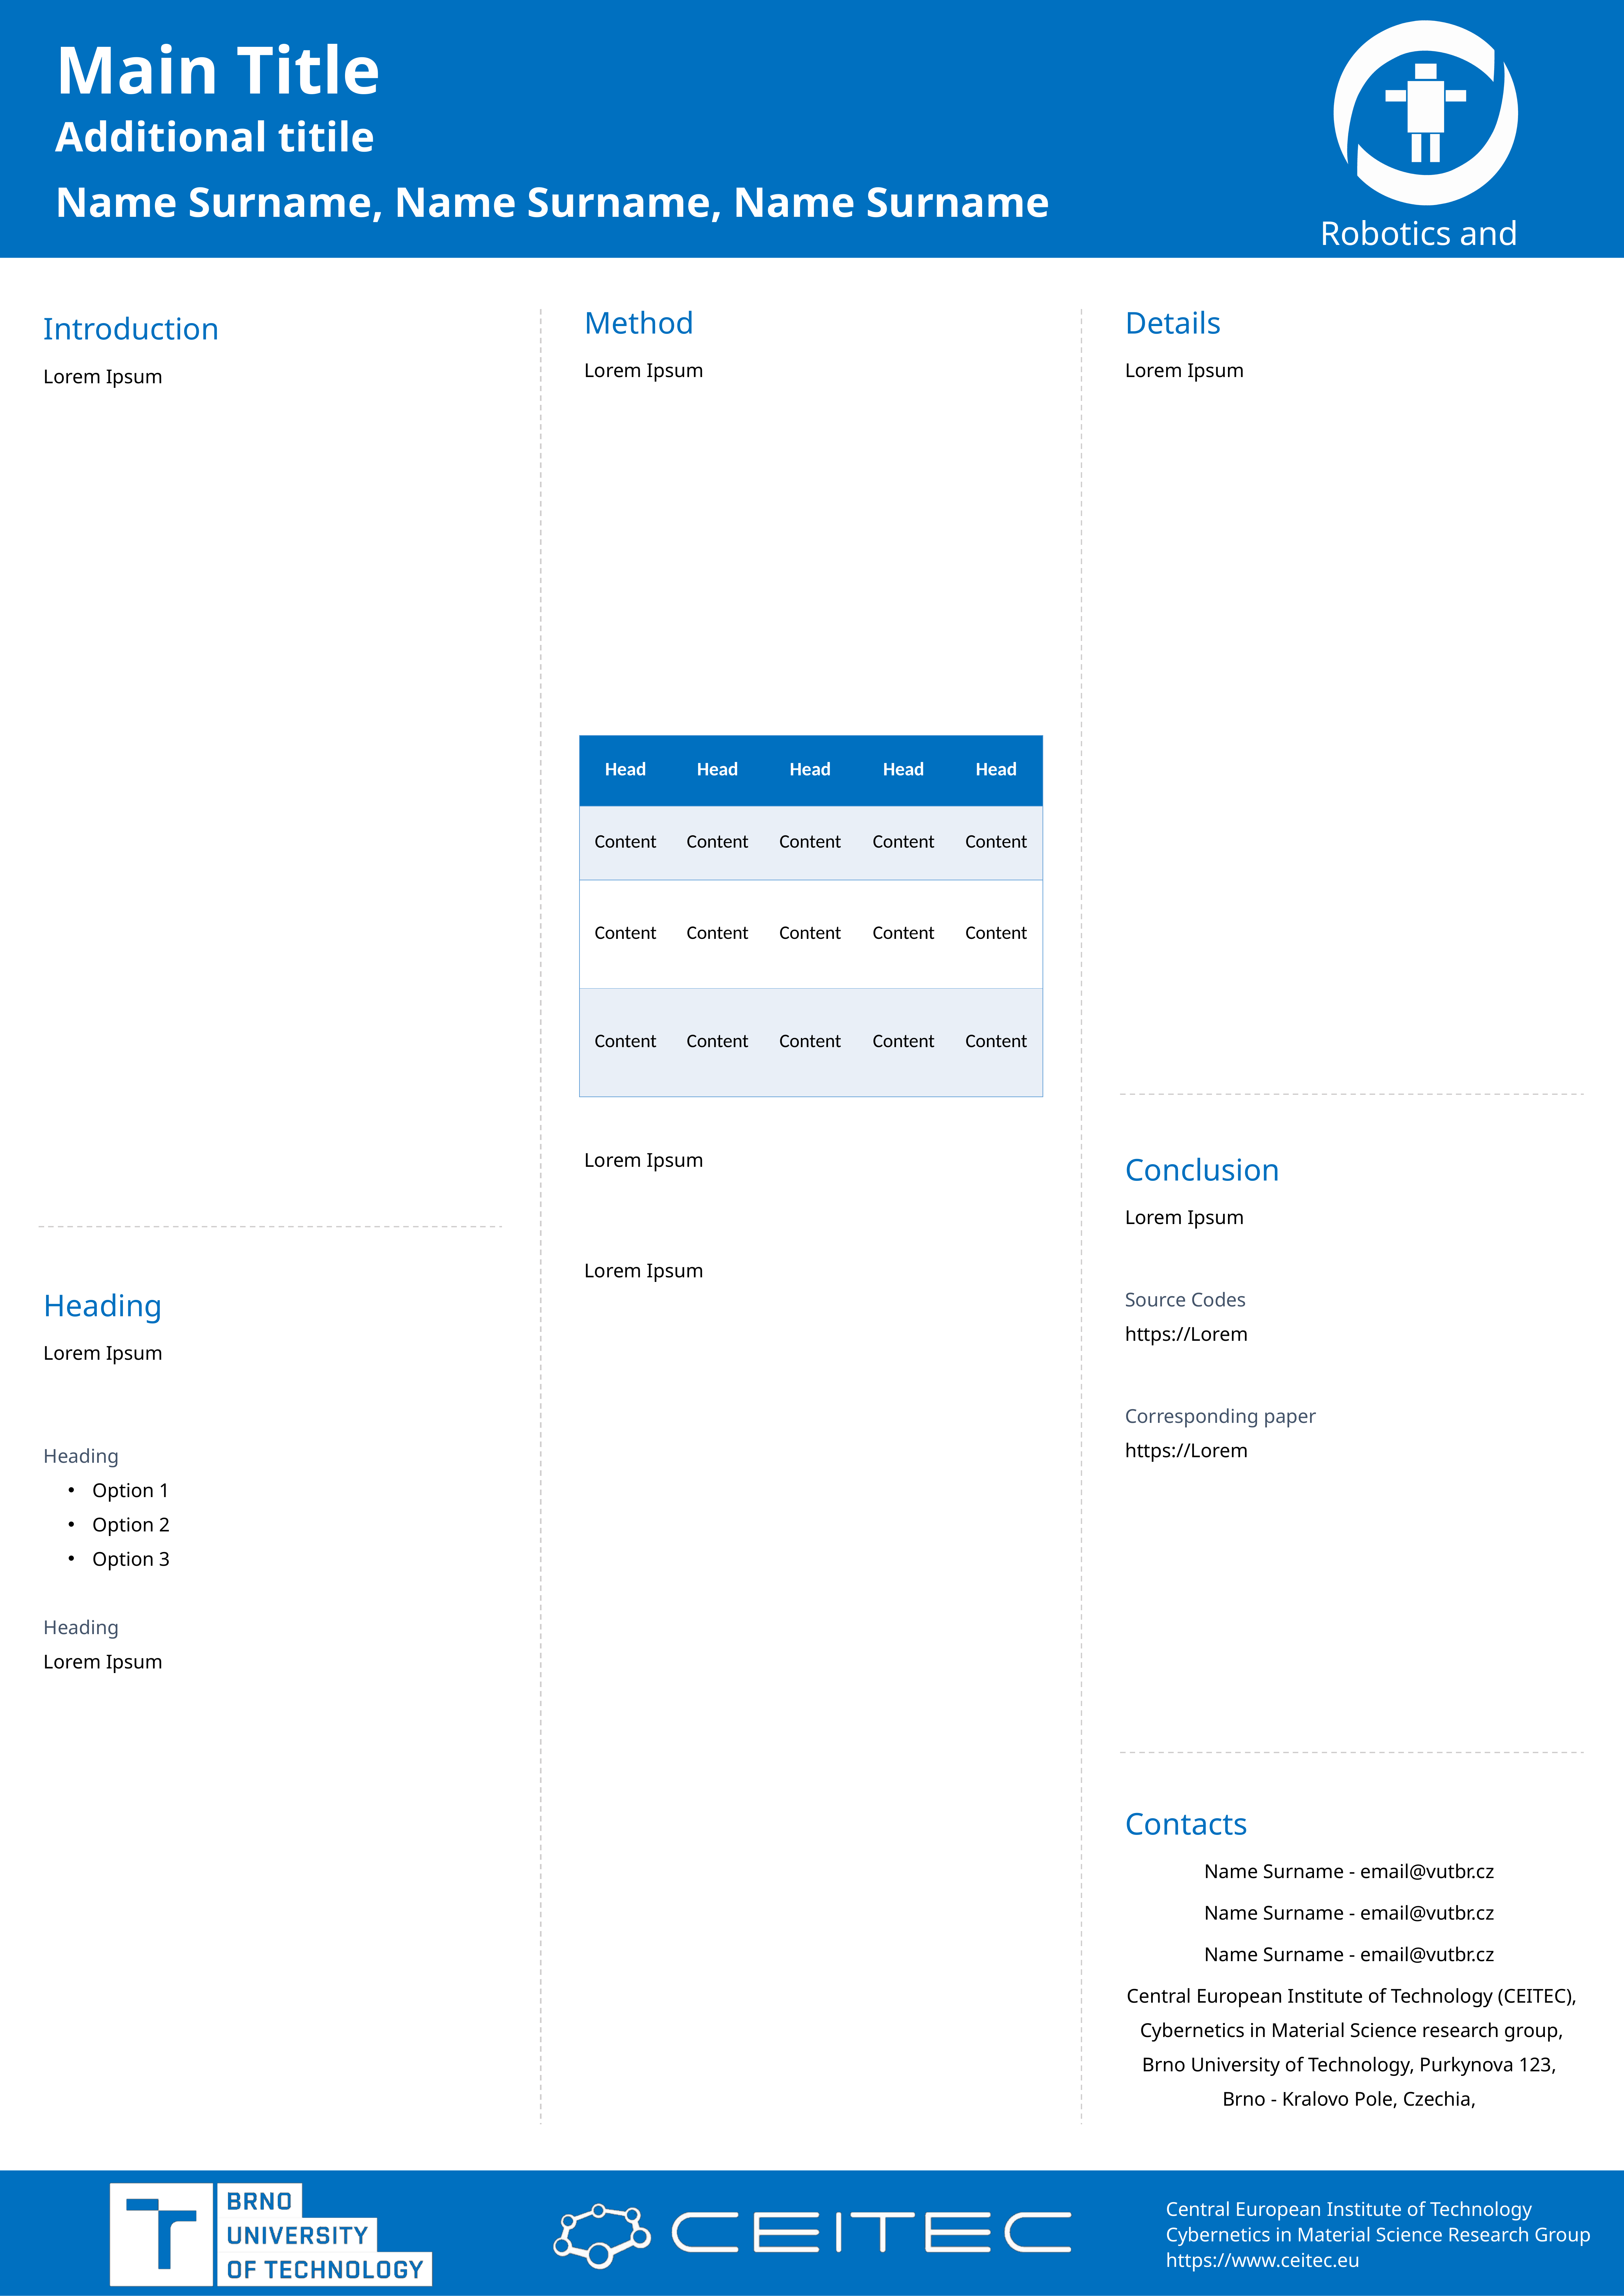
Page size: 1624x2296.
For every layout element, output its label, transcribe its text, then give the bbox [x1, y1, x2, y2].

table_header Head [763, 736, 857, 806]
text_box Method Lorem Ipsum [579, 283, 1043, 466]
table_cell Content [763, 880, 857, 988]
table_cell Content [580, 880, 672, 988]
table_header Head [672, 736, 763, 806]
table_cell Content [580, 806, 672, 880]
text_box Lorem Ipsum [579, 1244, 1043, 1284]
text_box Details Lorem Ipsum [1120, 283, 1584, 384]
table_cell Content [672, 806, 763, 880]
table_cell Content [950, 989, 1043, 1096]
table_cell Content [580, 989, 672, 1096]
text_box [0, 2170, 1624, 2296]
table_cell Content [672, 989, 763, 1096]
table_cell Content [950, 806, 1043, 880]
table_cell Content [763, 989, 857, 1096]
table_cell Content [857, 806, 950, 880]
text_box [0, 0, 1624, 258]
text_box Heading Lorem Ipsum Heading Option 1 Option 2 Option 3 Heading Lorem Ipsum [39, 1266, 502, 1675]
text_box Introduction Lorem Ipsum [39, 289, 502, 390]
table_cell Content [950, 880, 1043, 988]
table_header Head [857, 736, 950, 806]
picture [514, 2190, 1110, 2279]
text_box Main Title Additional titile Name Surname, Name Surname, Name Surname [50, 26, 1184, 228]
text_box Central European Institute of Technology Cybernetics in Material Science Research Group https://www.ceitec.eu [1161, 2194, 1603, 2275]
table_cell Content [857, 880, 950, 988]
table_cell Content [672, 880, 763, 988]
table_cell Content [857, 989, 950, 1096]
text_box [1315, 7, 1537, 249]
picture [105, 2179, 436, 2290]
text_box Conclusion Lorem Ipsum Source Codes https://Lorem Corresponding paper https://Lorem [1120, 1130, 1584, 1464]
table_header Head [580, 736, 672, 806]
table_cell Content [763, 806, 857, 880]
table_header Head [950, 736, 1043, 806]
text_box Contacts Name Surname - email@vutbr.cz Name Surname - email@vutbr.cz Name Surname - email@vutbr.cz Central European Institute of Technology (CEITEC), Cybernetics in Material Science research group, Brno University of Technology, Purkynova 123, Brno - Kralovo Pole, Czechia, [1120, 1784, 1584, 2112]
text_box Lorem Ipsum [579, 1134, 1043, 1173]
